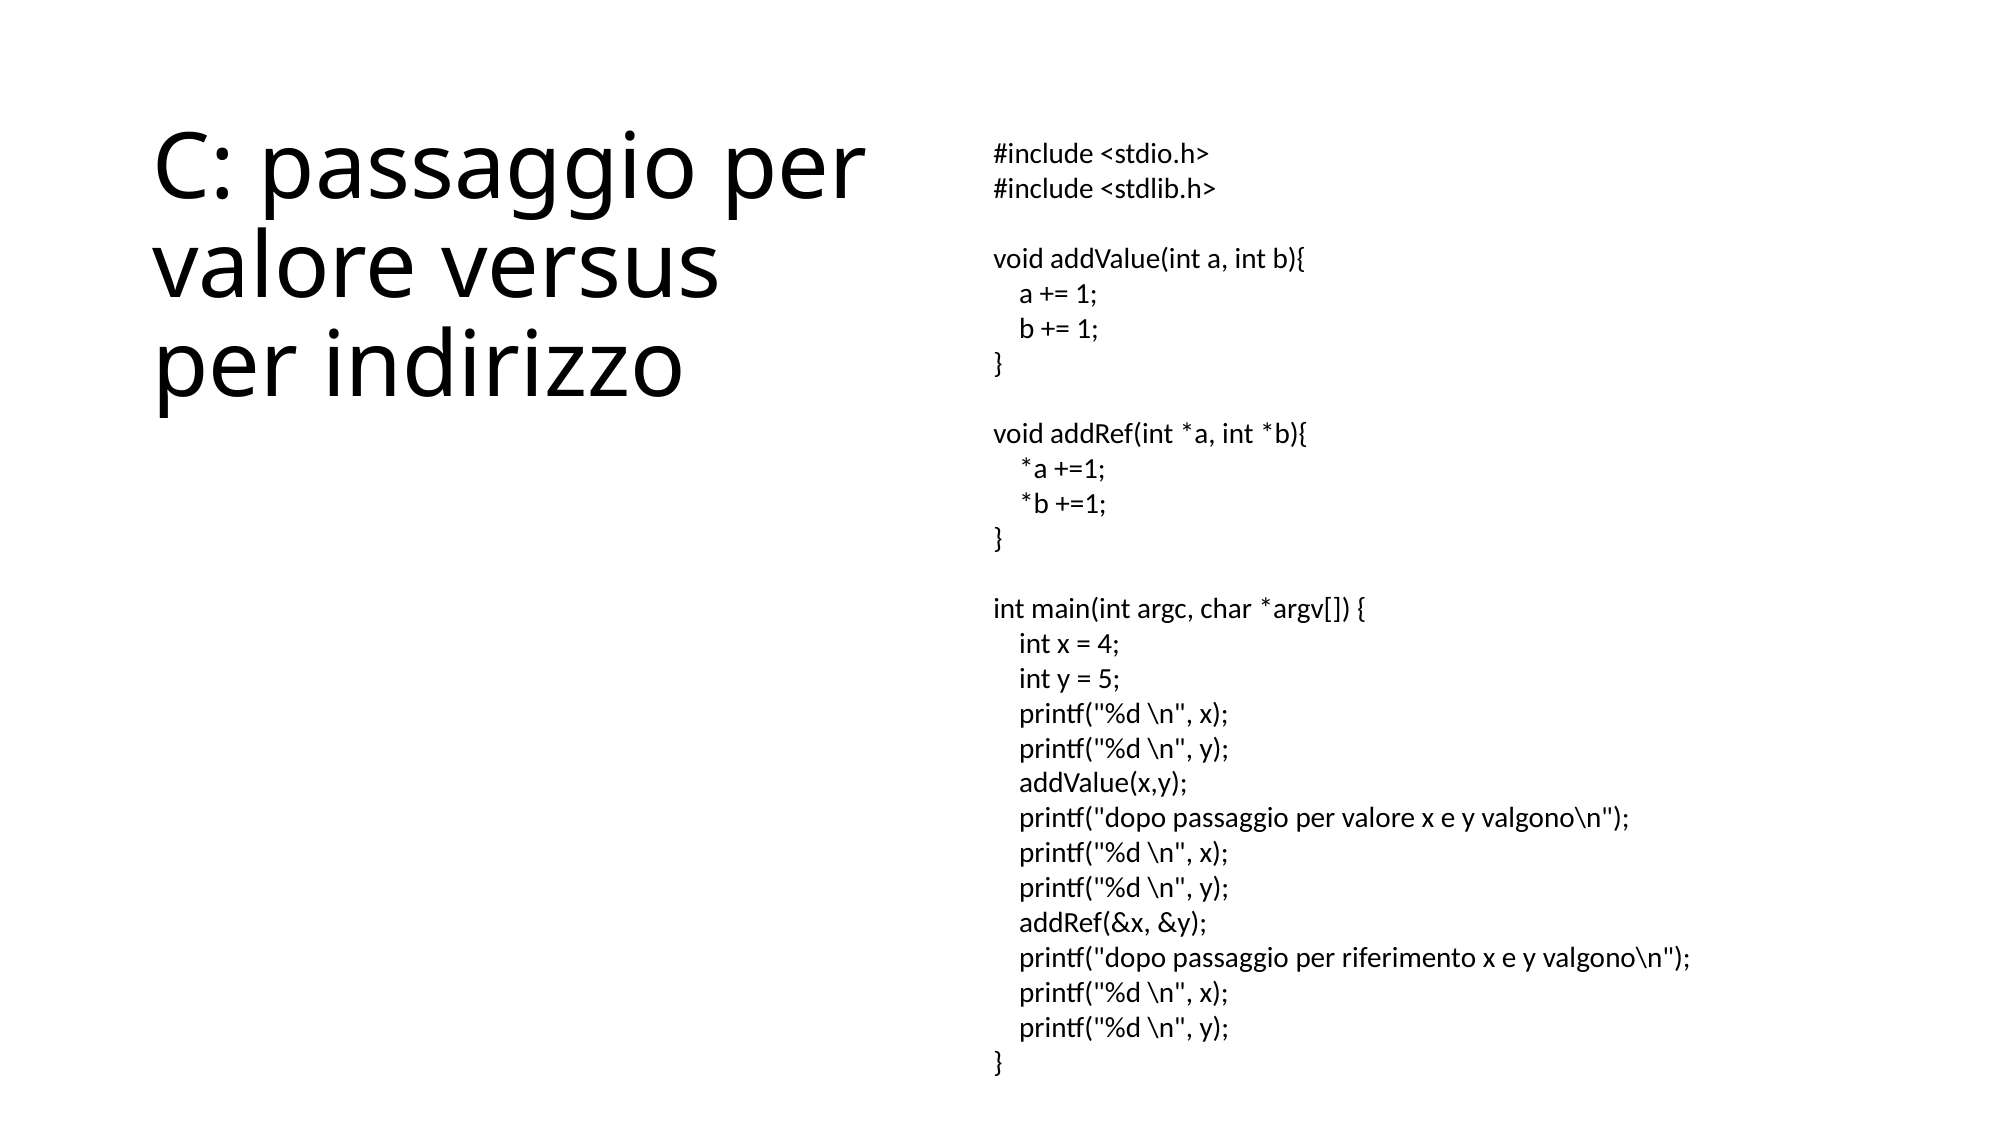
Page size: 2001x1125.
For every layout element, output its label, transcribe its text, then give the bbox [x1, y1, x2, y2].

text_box #include <stdio.h> #include <stdlib.h> void addValue(int a, int b){ a += 1; b += 1; } void addRef(int *a, int *b){ *a +=1; *b +=1; } int main(int argc, char *argv[]) { int x = 4; int y = 5; printf("%d \n", x); printf("%d \n", y); addValue(x,y); printf("dopo passaggio per valore x e y valgono\n"); printf("%d \n", x); printf("%d \n", y); addRef(&x, &y); printf("dopo passaggio per riferimento x e y valgono\n"); printf("%d \n", x); printf("%d \n", y); } [978, 127, 1979, 1086]
title C: passaggio per valore versus per indirizzo [137, 59, 904, 475]
